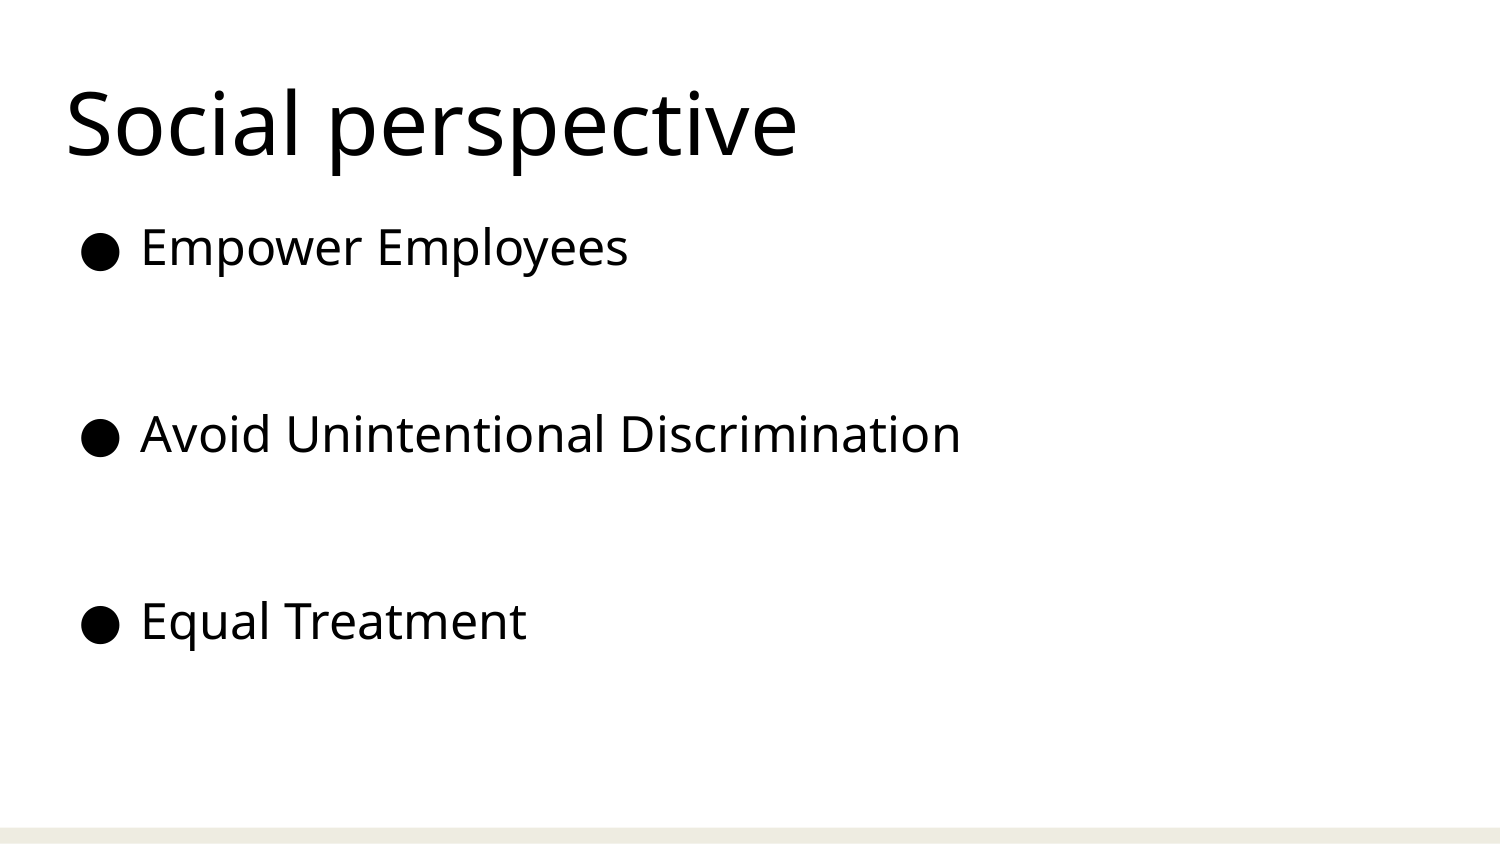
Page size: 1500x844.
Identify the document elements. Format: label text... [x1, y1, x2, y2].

text_box Social perspective [51, 51, 1449, 189]
text_box Empower Employees Avoid Unintentional Discrimination Equal Treatment [51, 200, 1449, 752]
